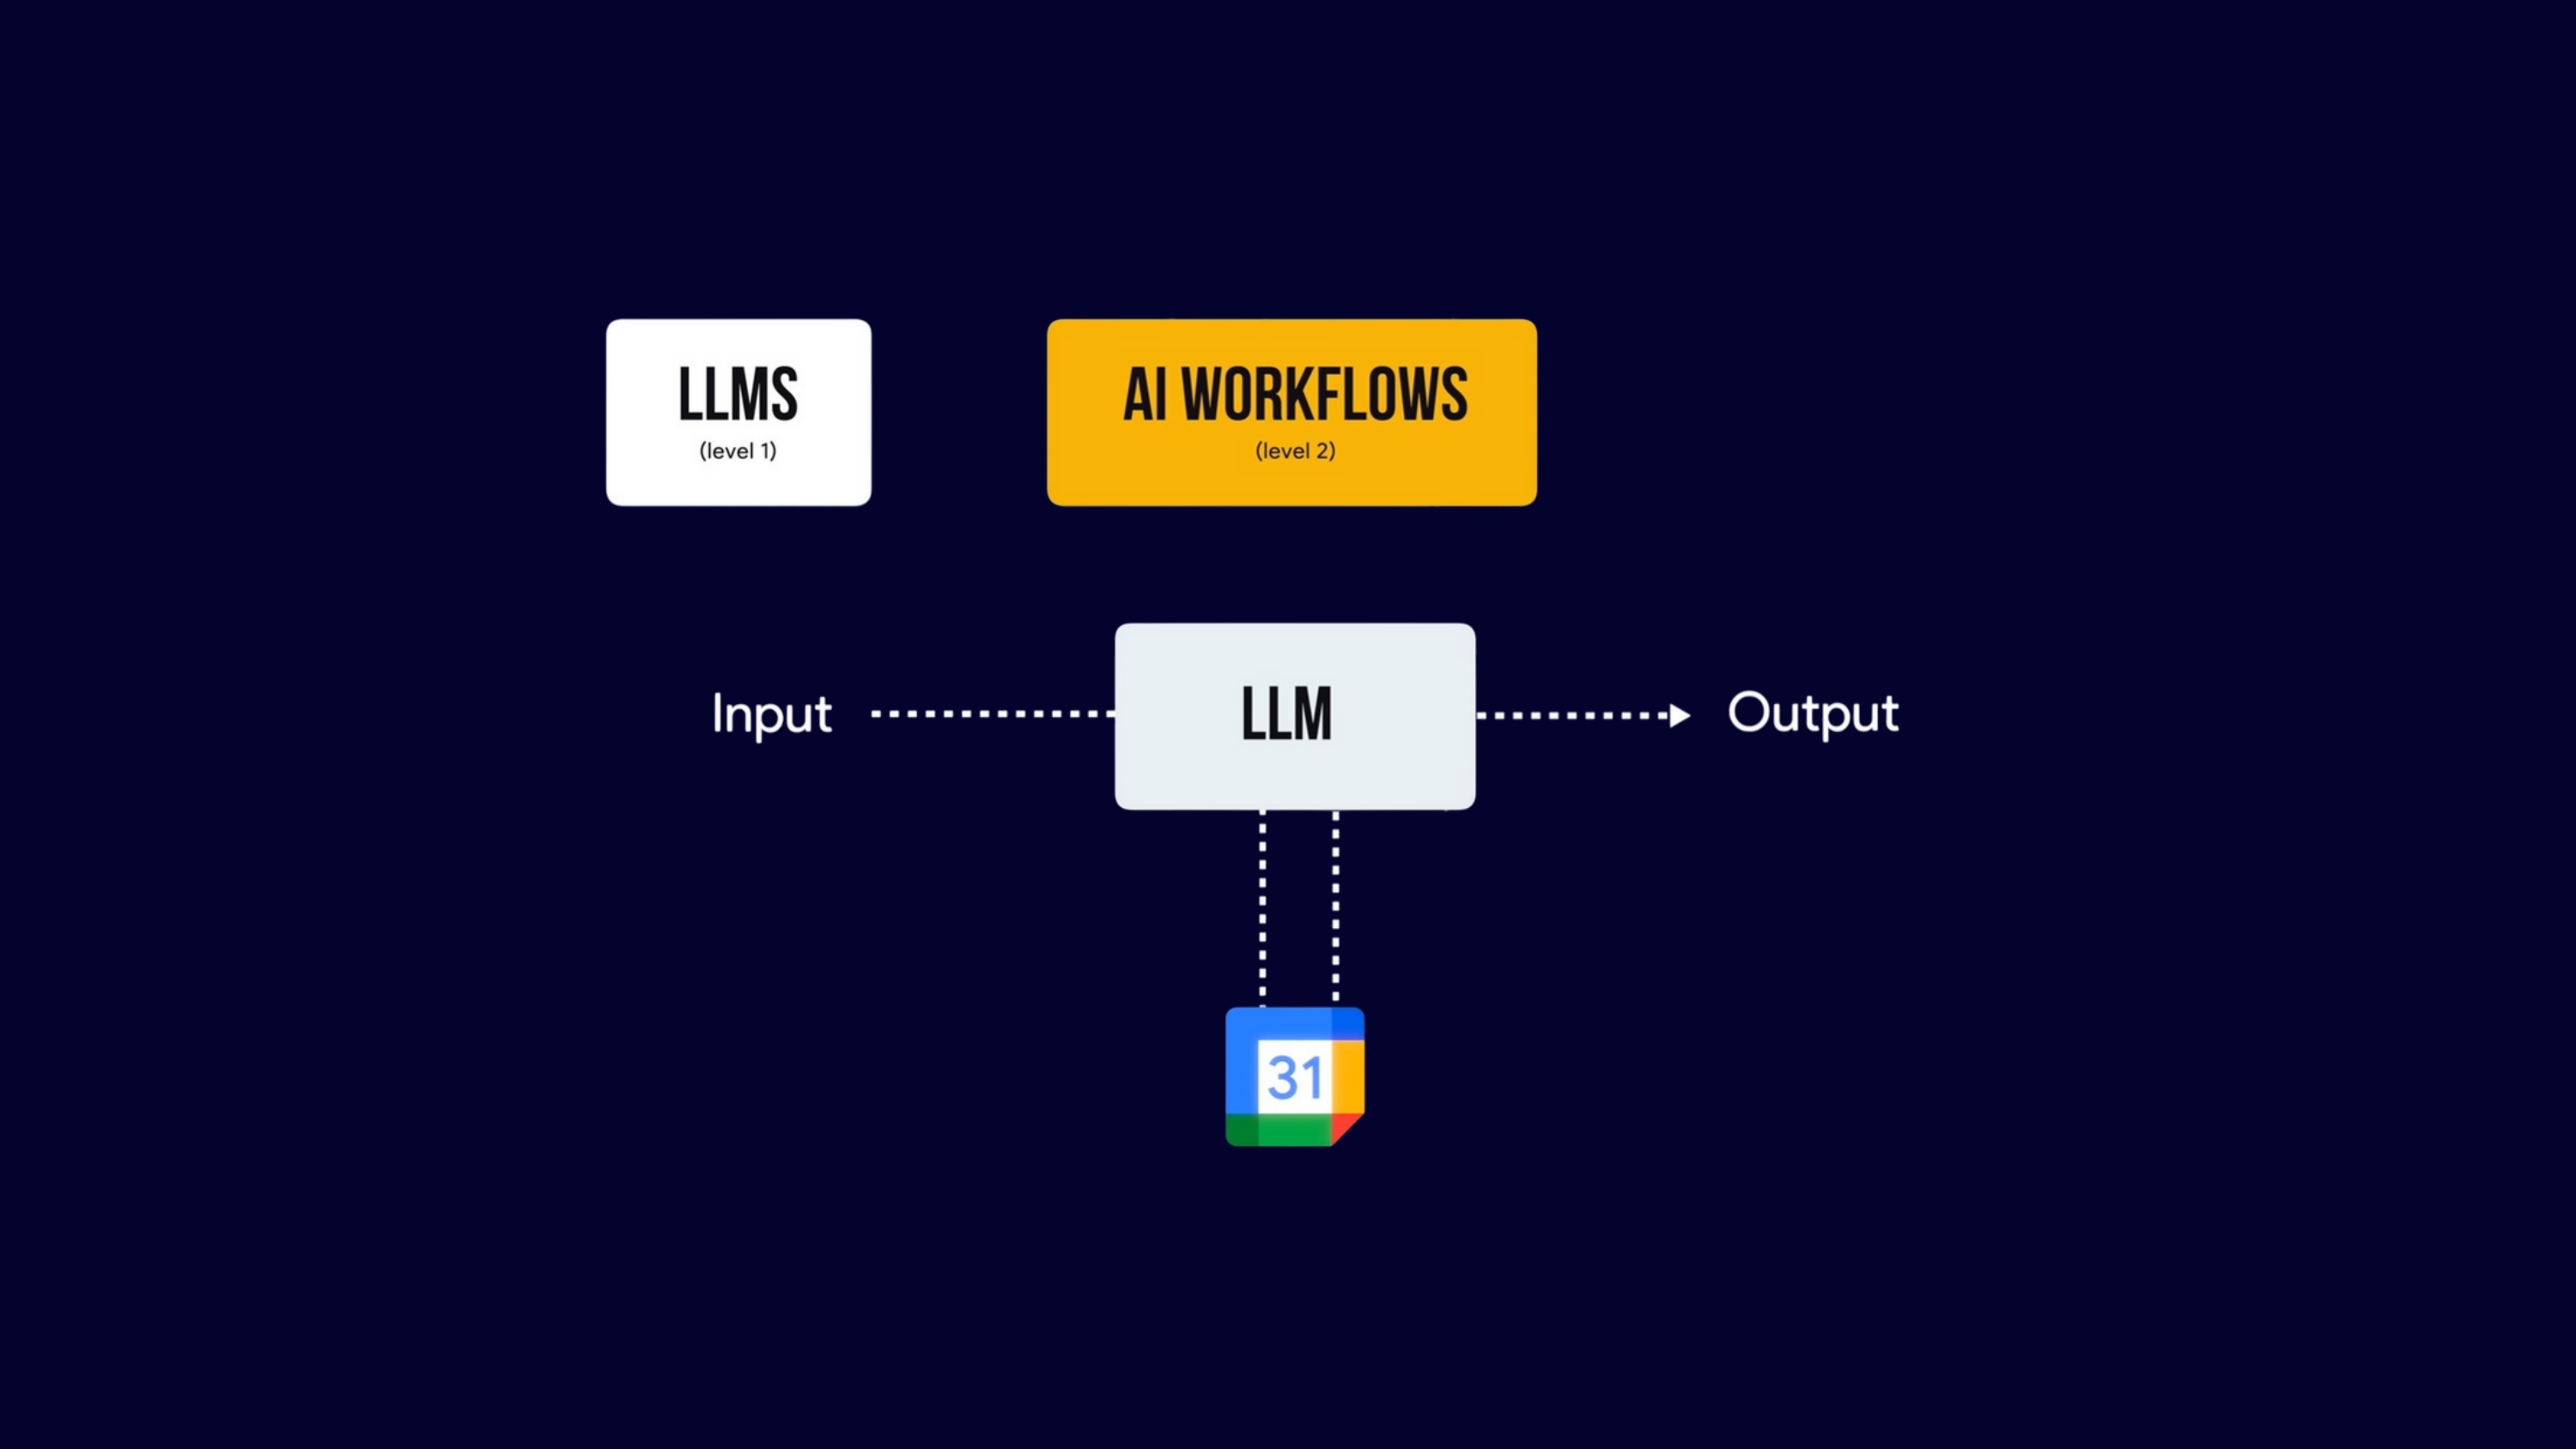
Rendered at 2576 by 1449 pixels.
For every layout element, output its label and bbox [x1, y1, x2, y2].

text_box [518, 268, 2058, 1180]
